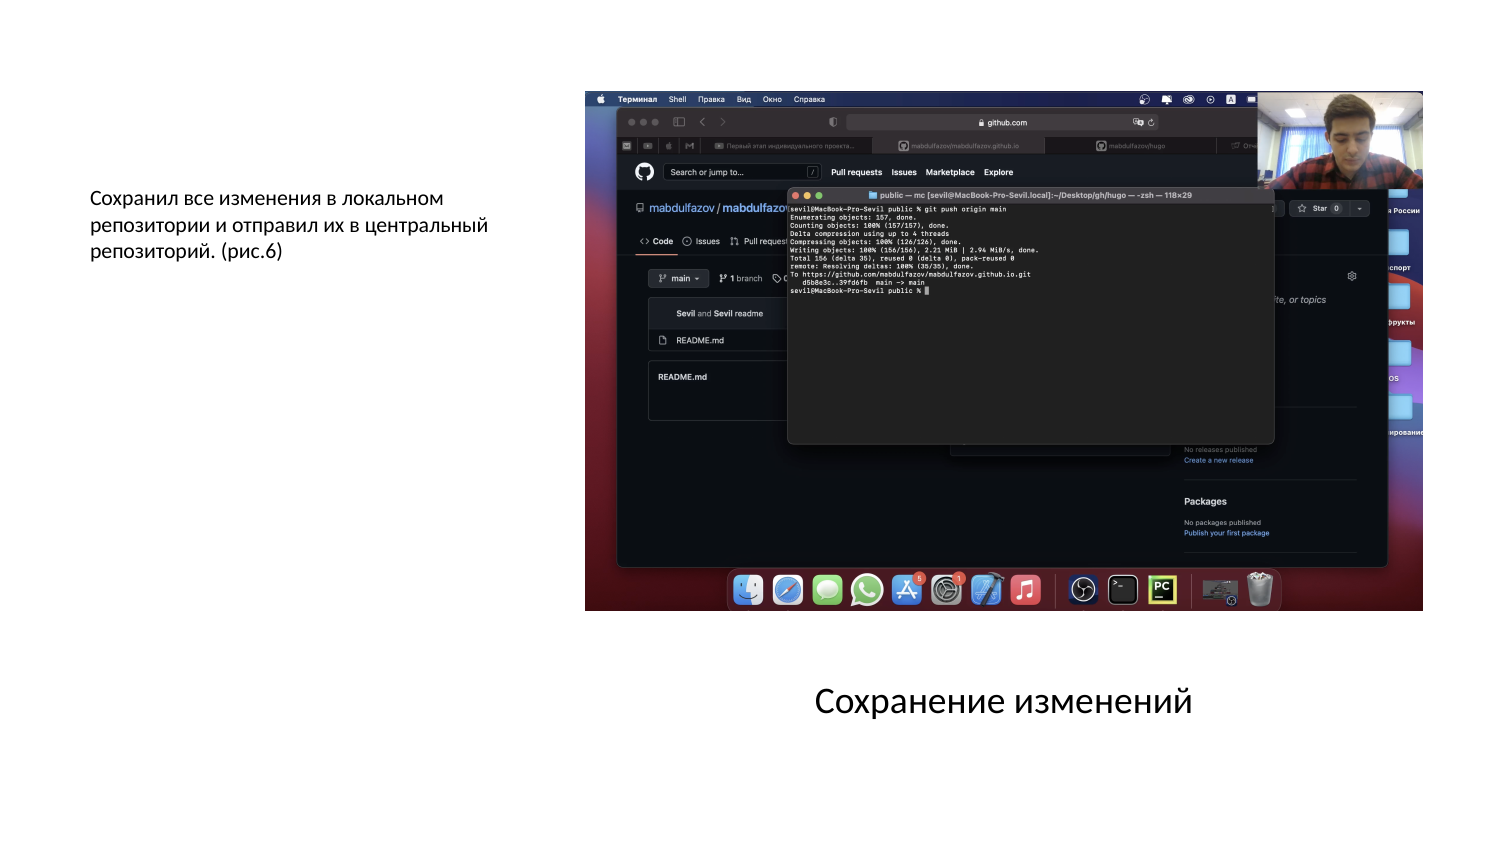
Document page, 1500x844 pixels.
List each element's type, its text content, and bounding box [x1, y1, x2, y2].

text_box Сохранение изменений [585, 668, 1423, 753]
picture [585, 91, 1424, 611]
list Сохранил все изменения в локальном репозитории и отправил их в центральный репозиторий. (рис.6) [75, 176, 569, 754]
